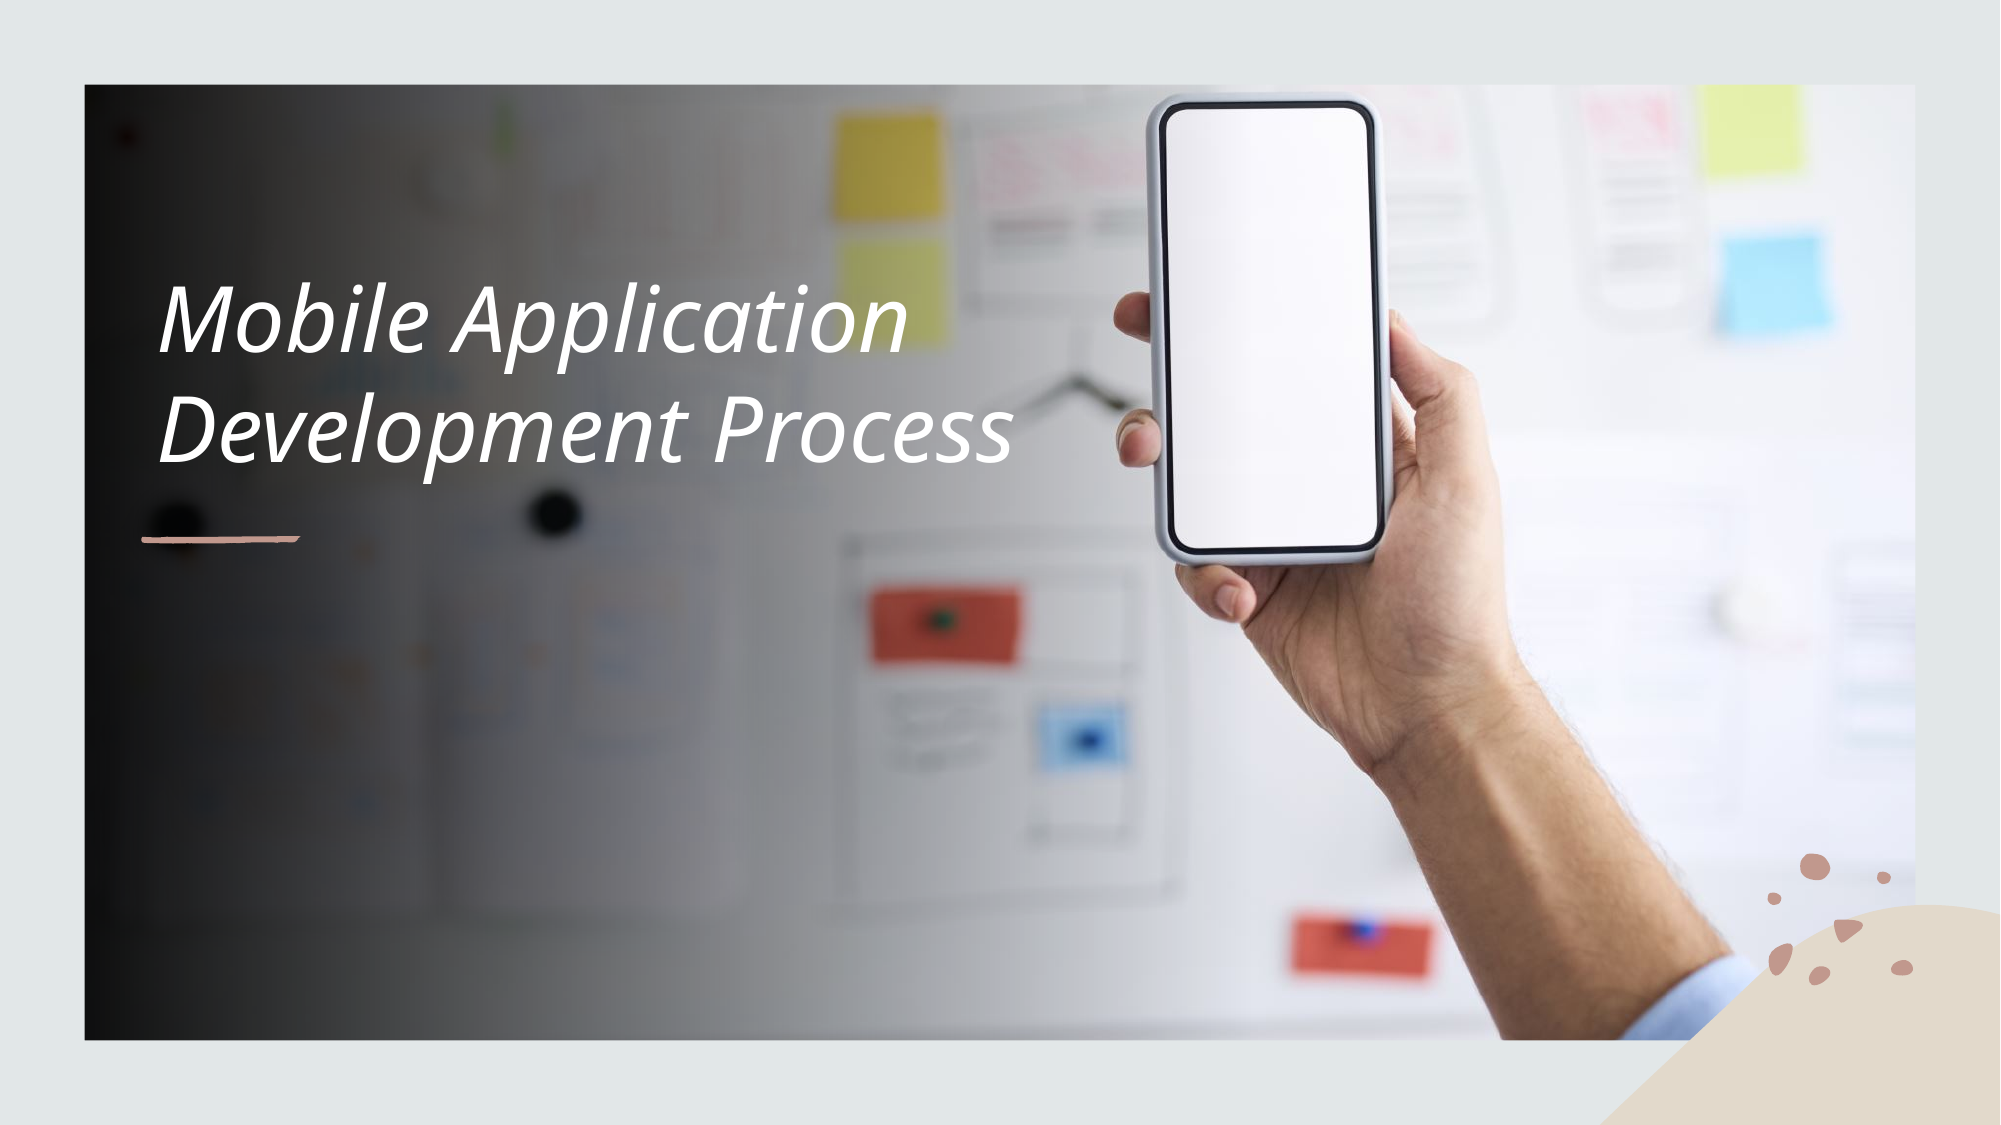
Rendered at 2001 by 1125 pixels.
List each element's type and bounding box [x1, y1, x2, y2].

text_box [141, 536, 301, 544]
text_box [1767, 853, 1914, 986]
picture [0, 0, 2000, 1125]
